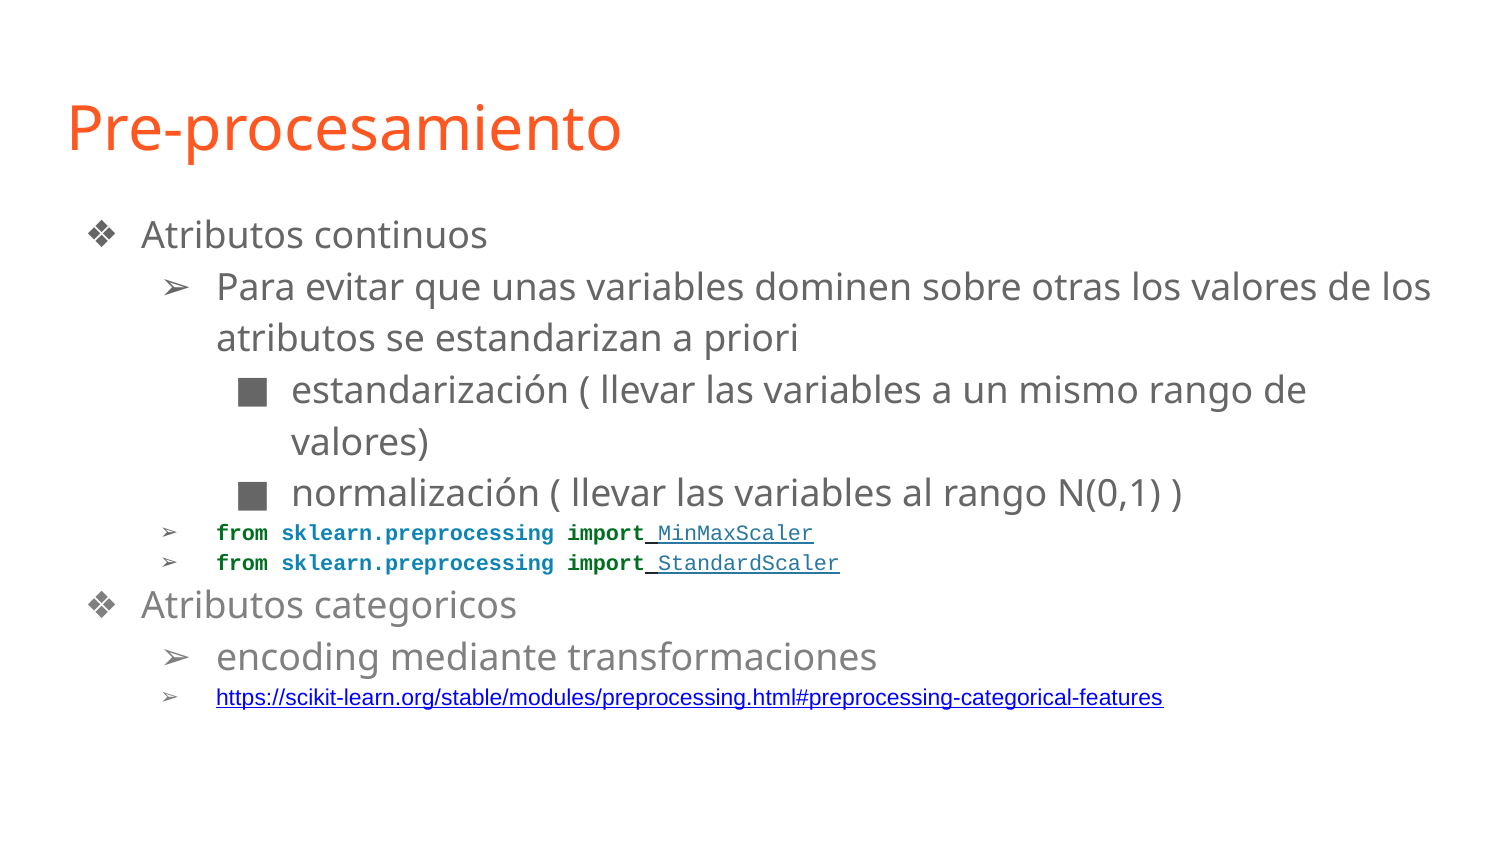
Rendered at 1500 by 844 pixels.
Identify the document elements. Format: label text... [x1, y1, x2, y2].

text_box Pre-procesamiento [51, 72, 1449, 167]
text_box Atributos continuos Para evitar que unas variables dominen sobre otras los valores de los atributos se estandarizan a priori estandarización ( llevar las variables a un mismo rango de valores) normalización ( llevar las variables al rango N(0,1) ) from sklearn.preprocessing import MinMaxScaler from sklearn.preprocessing import StandardScaler Atributos categoricos encoding mediante transformaciones https://scikit-learn.org/stable/modules/preprocessing.html#preprocessing-categorical-features [51, 189, 1449, 750]
